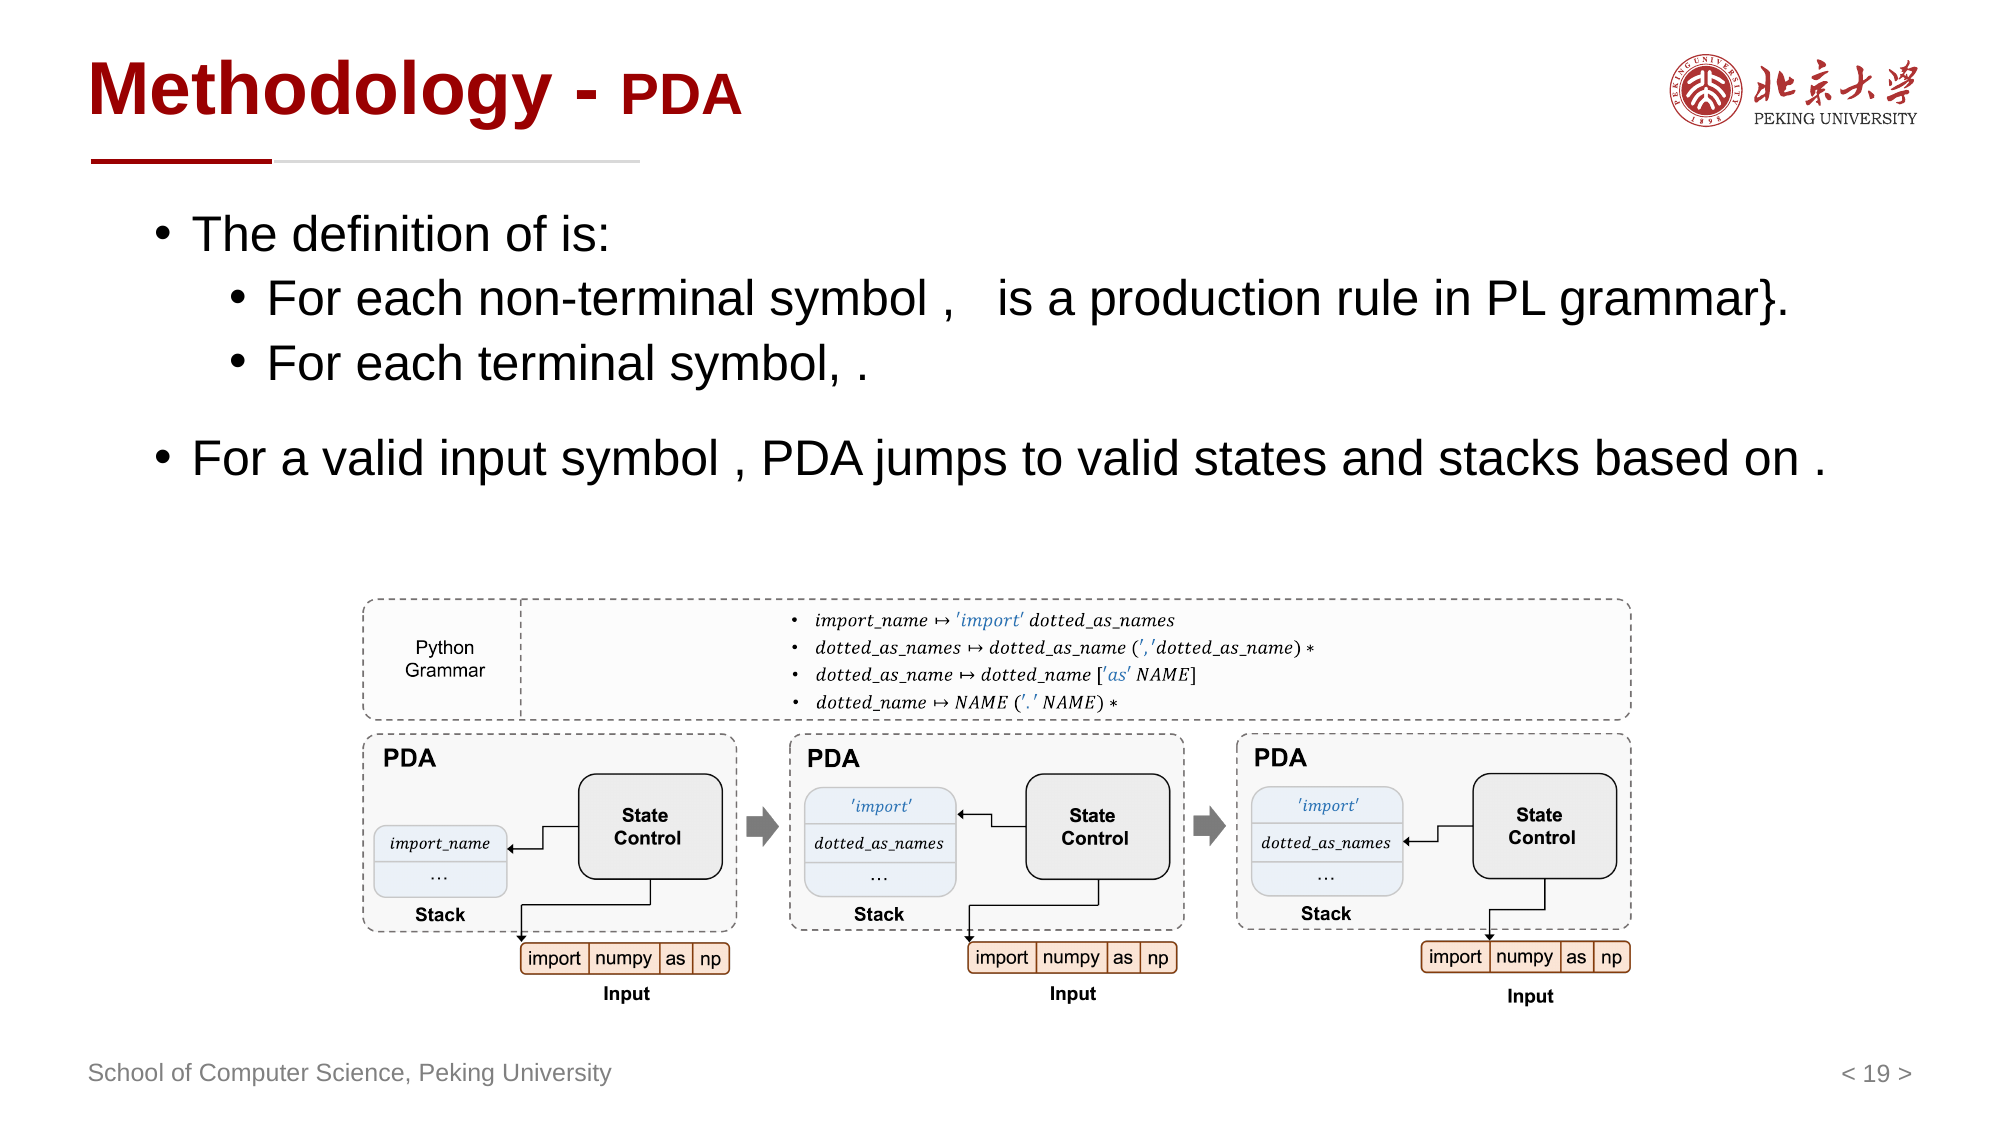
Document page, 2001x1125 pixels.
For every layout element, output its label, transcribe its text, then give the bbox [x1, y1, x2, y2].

picture [304, 291, 318, 312]
picture [362, 598, 1638, 1019]
text_box Methodology - PDA [72, 39, 1559, 142]
picture [118, 142, 319, 327]
